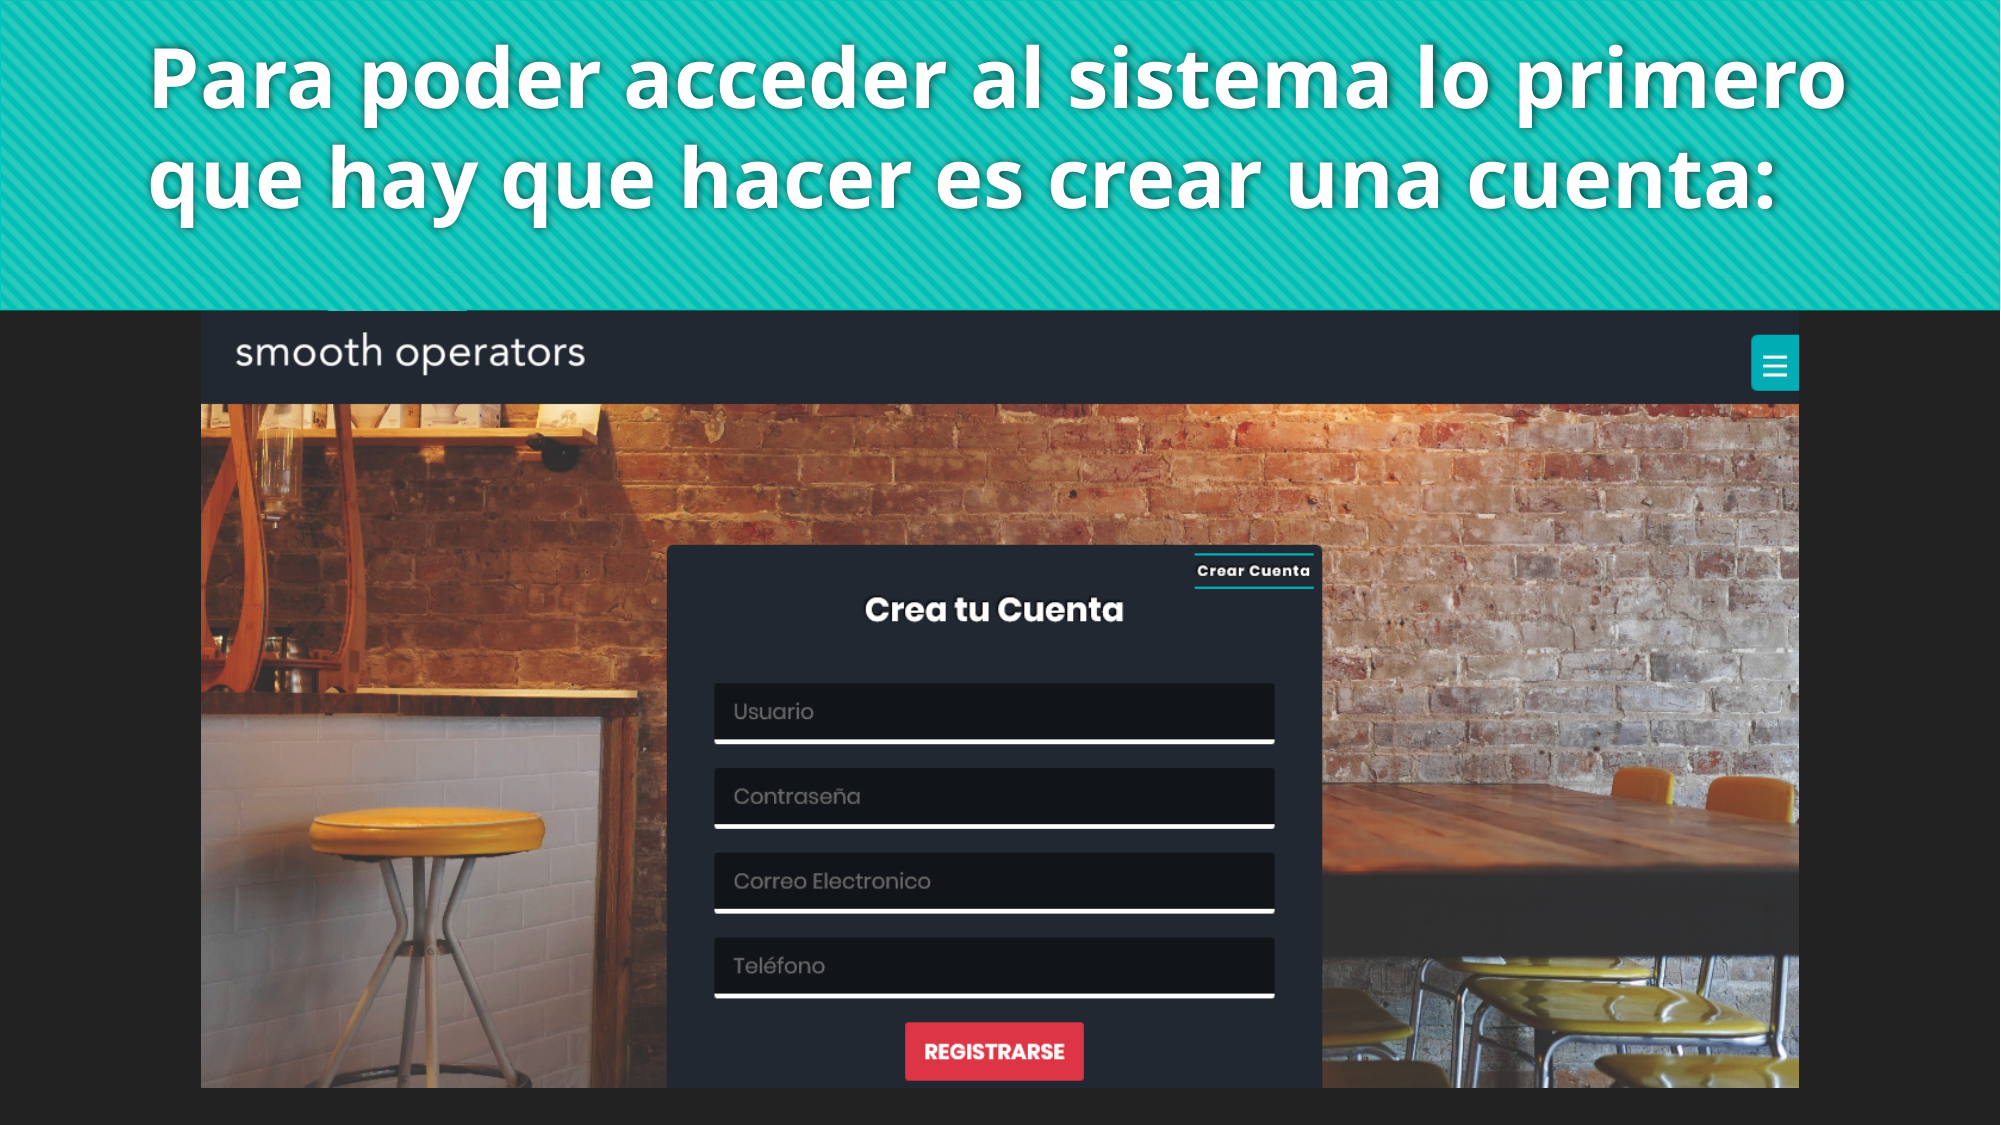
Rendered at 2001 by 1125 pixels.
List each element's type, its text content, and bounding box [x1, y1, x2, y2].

picture [201, 311, 1799, 1088]
title Para poder acceder al sistema lo primero que hay que hacer es crear una cuenta: [132, 73, 1868, 233]
